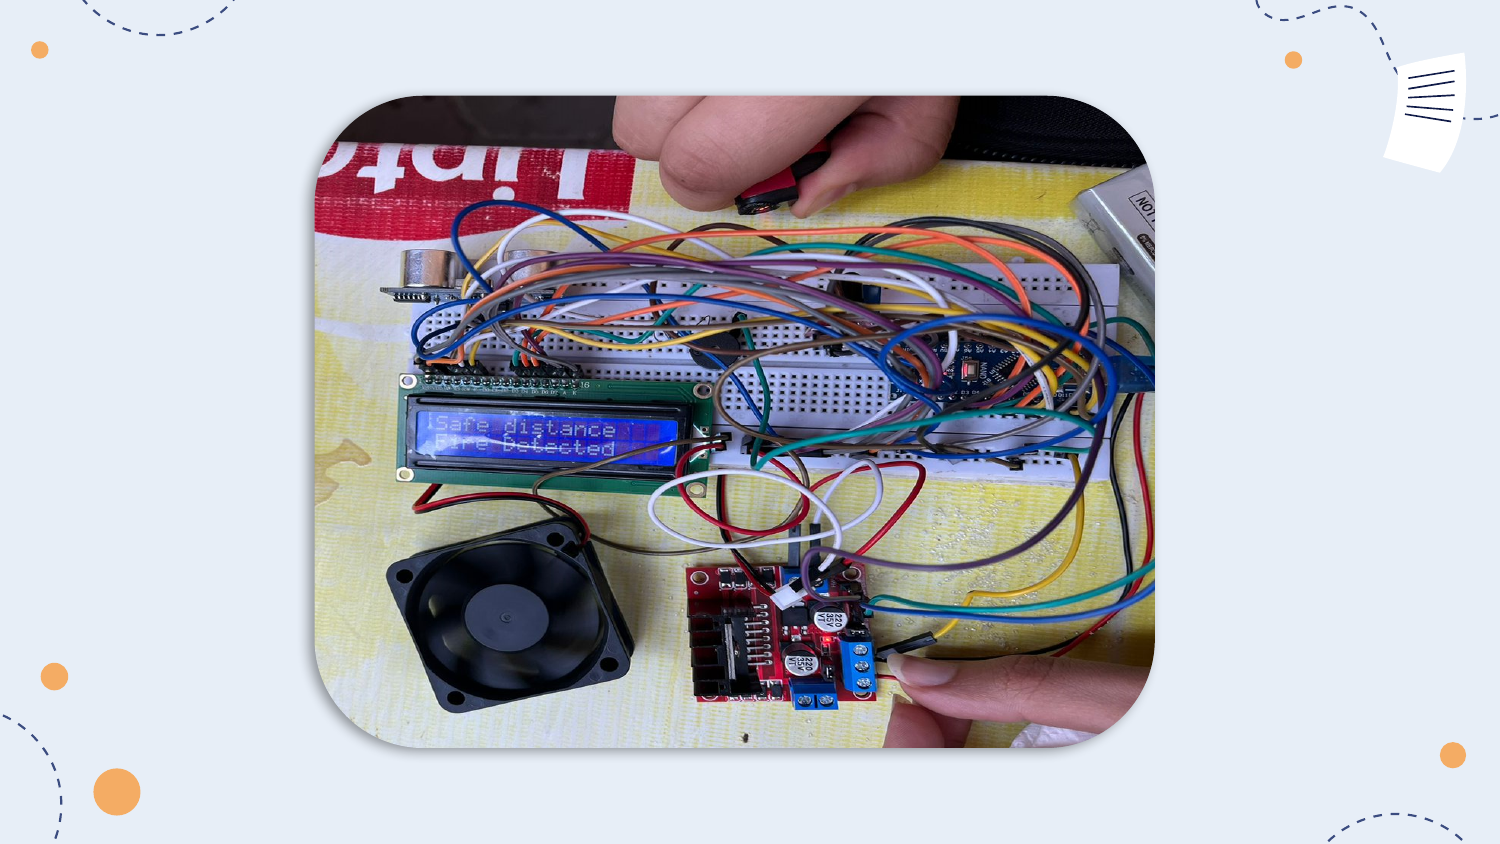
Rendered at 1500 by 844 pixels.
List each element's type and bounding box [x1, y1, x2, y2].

picture [314, 1, 1155, 843]
